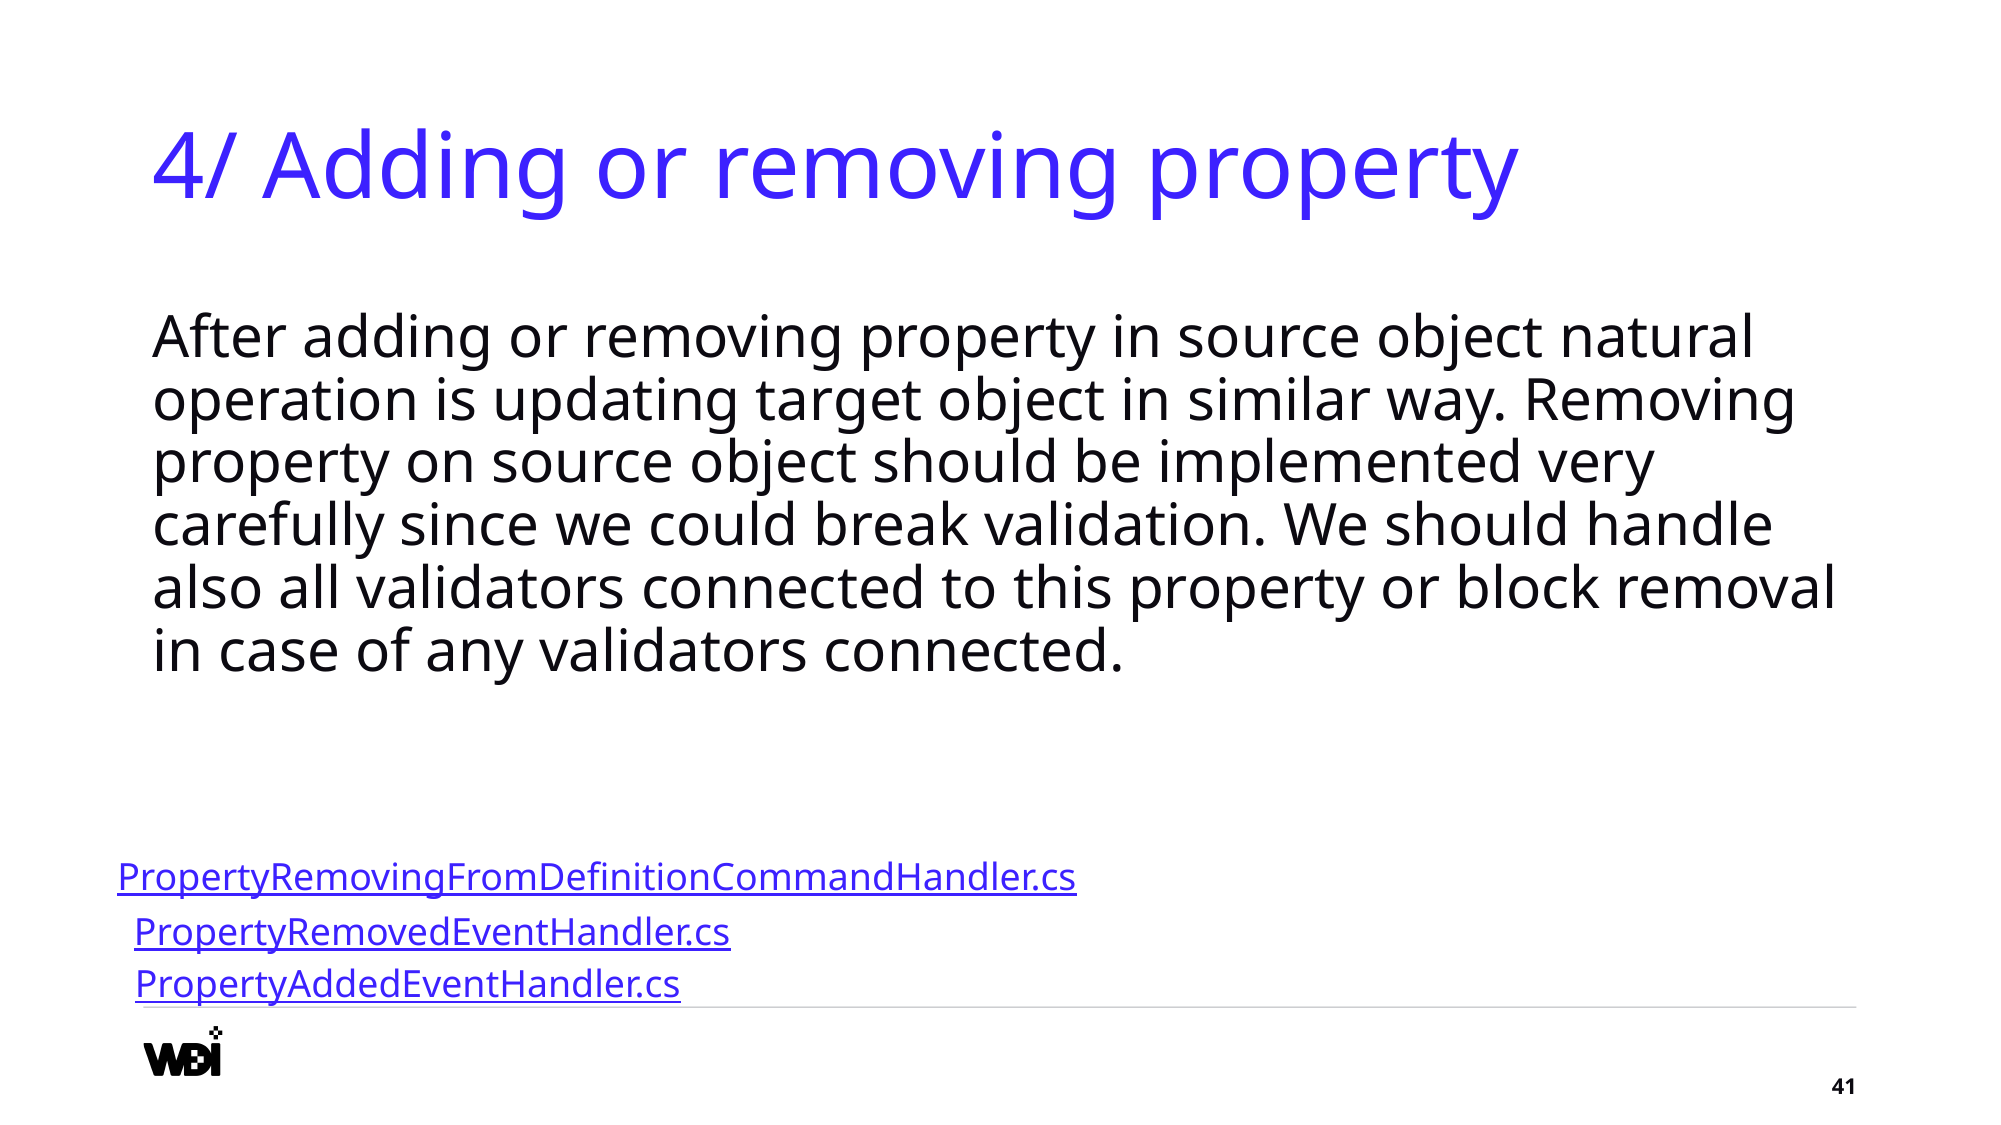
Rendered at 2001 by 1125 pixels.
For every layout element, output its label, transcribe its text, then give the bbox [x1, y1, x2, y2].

list After adding or removing property in source object natural operation is updating target object in similar way. Removing property on source object should be implemented very carefully since we could break validation. We should handle also all validators connected to this property or block removal in case of any validators connected. [137, 299, 1863, 1014]
title 4/ Adding or removing property [137, 59, 1863, 278]
slide_number 41 [1412, 1014, 1863, 1103]
text_box PropertyAddedEventHandler.cs [119, 966, 696, 1019]
text_box PropertyRemovingFromDefinitionCommandHandler.cs [102, 845, 1092, 911]
picture [143, 1026, 229, 1078]
text_box PropertyRemovedEventHandler.cs [119, 911, 746, 966]
